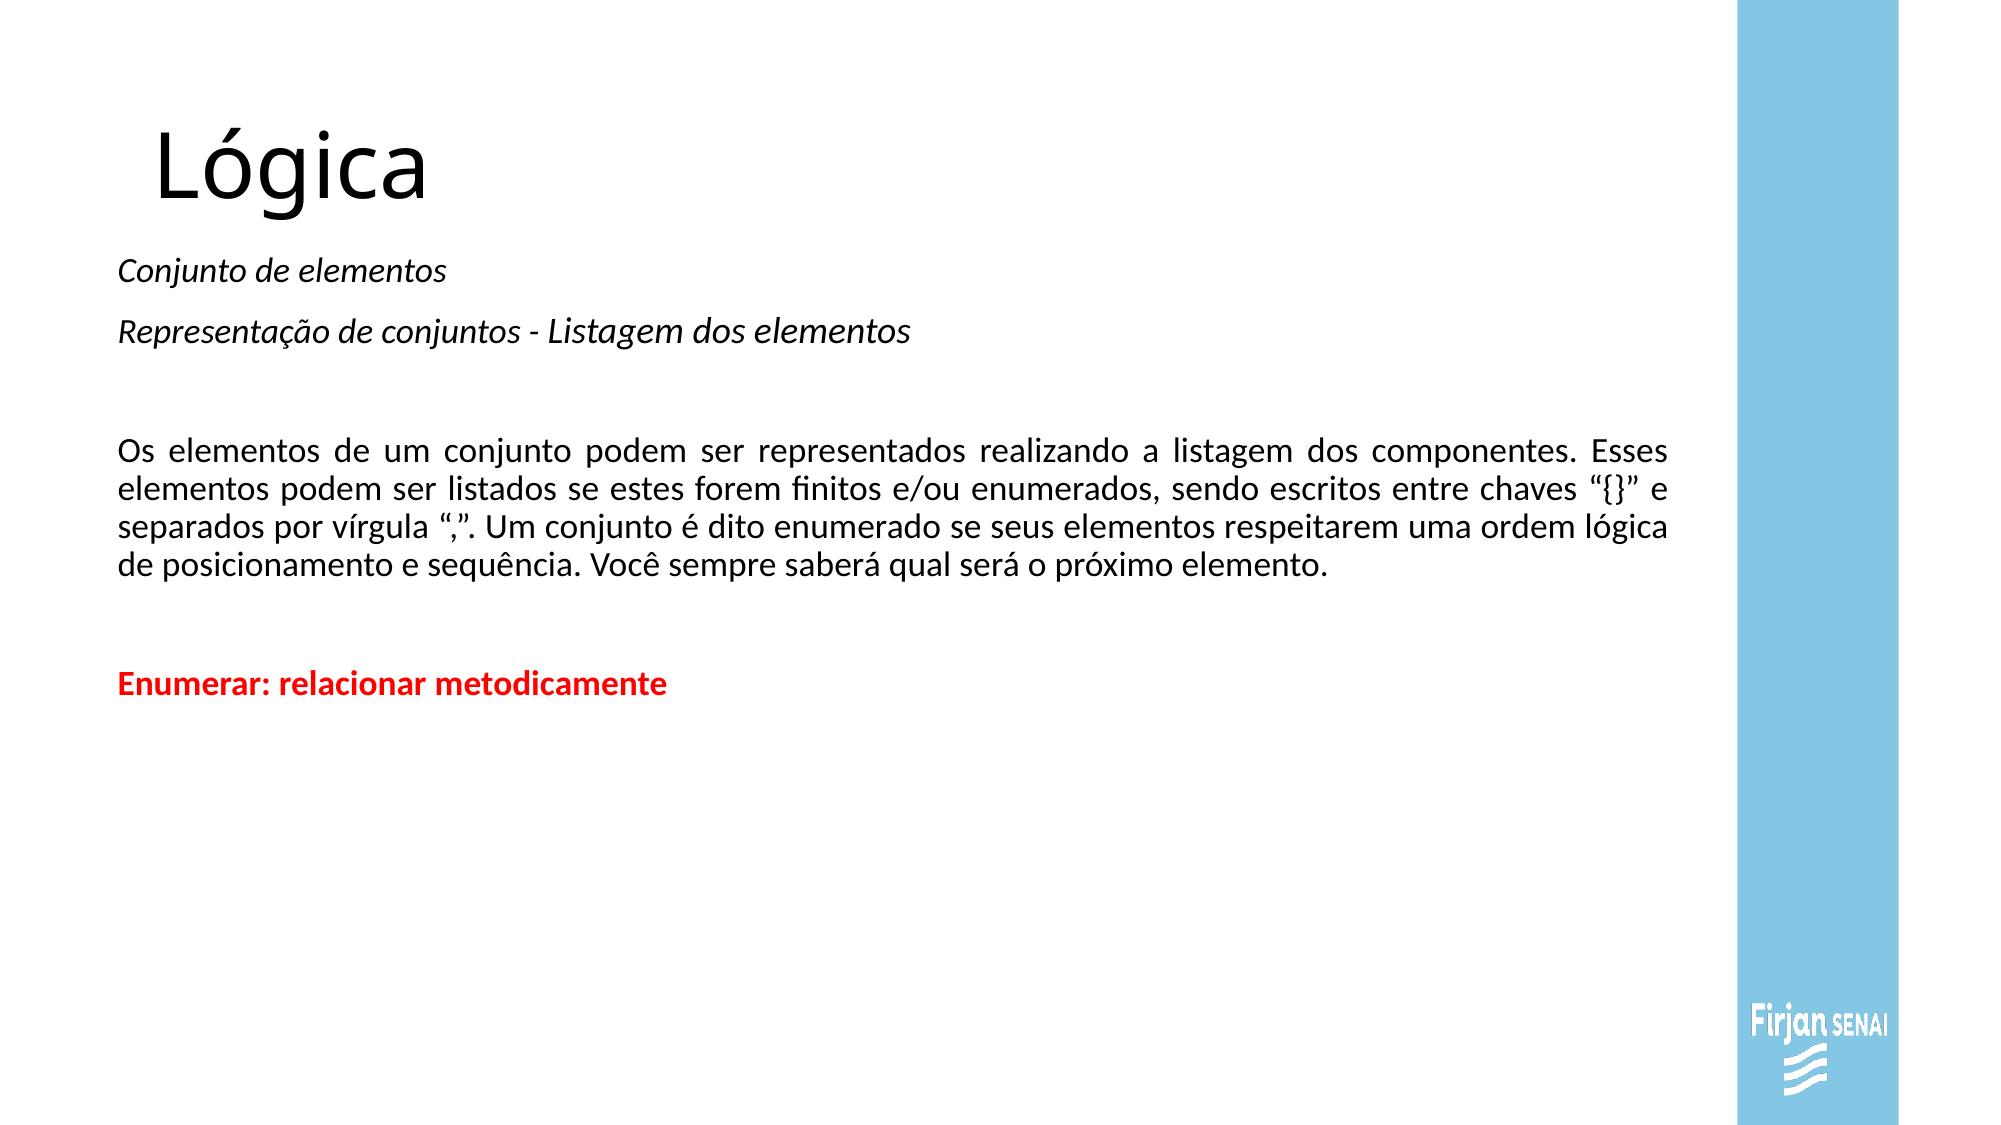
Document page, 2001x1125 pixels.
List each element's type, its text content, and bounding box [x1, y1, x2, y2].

text_box [1736, 0, 1900, 1125]
picture [1747, 999, 1889, 1097]
title Lógica [137, 59, 1721, 278]
list Conjunto de elementos Representação de conjuntos - Listagem dos elementos Os elementos de um conjunto podem ser representados realizando a listagem dos componentes. Esses elementos podem ser listados se estes forem finitos e/ou enumerados, sendo escritos entre chaves “{}” e separados por vírgula “,”. Um conjunto é dito enumerado se seus elementos respeitarem uma ordem lógica de posicionamento e sequência. Você sempre saberá qual será o próximo elemento. Enumerar: relacionar metodicamente [102, 244, 1686, 959]
